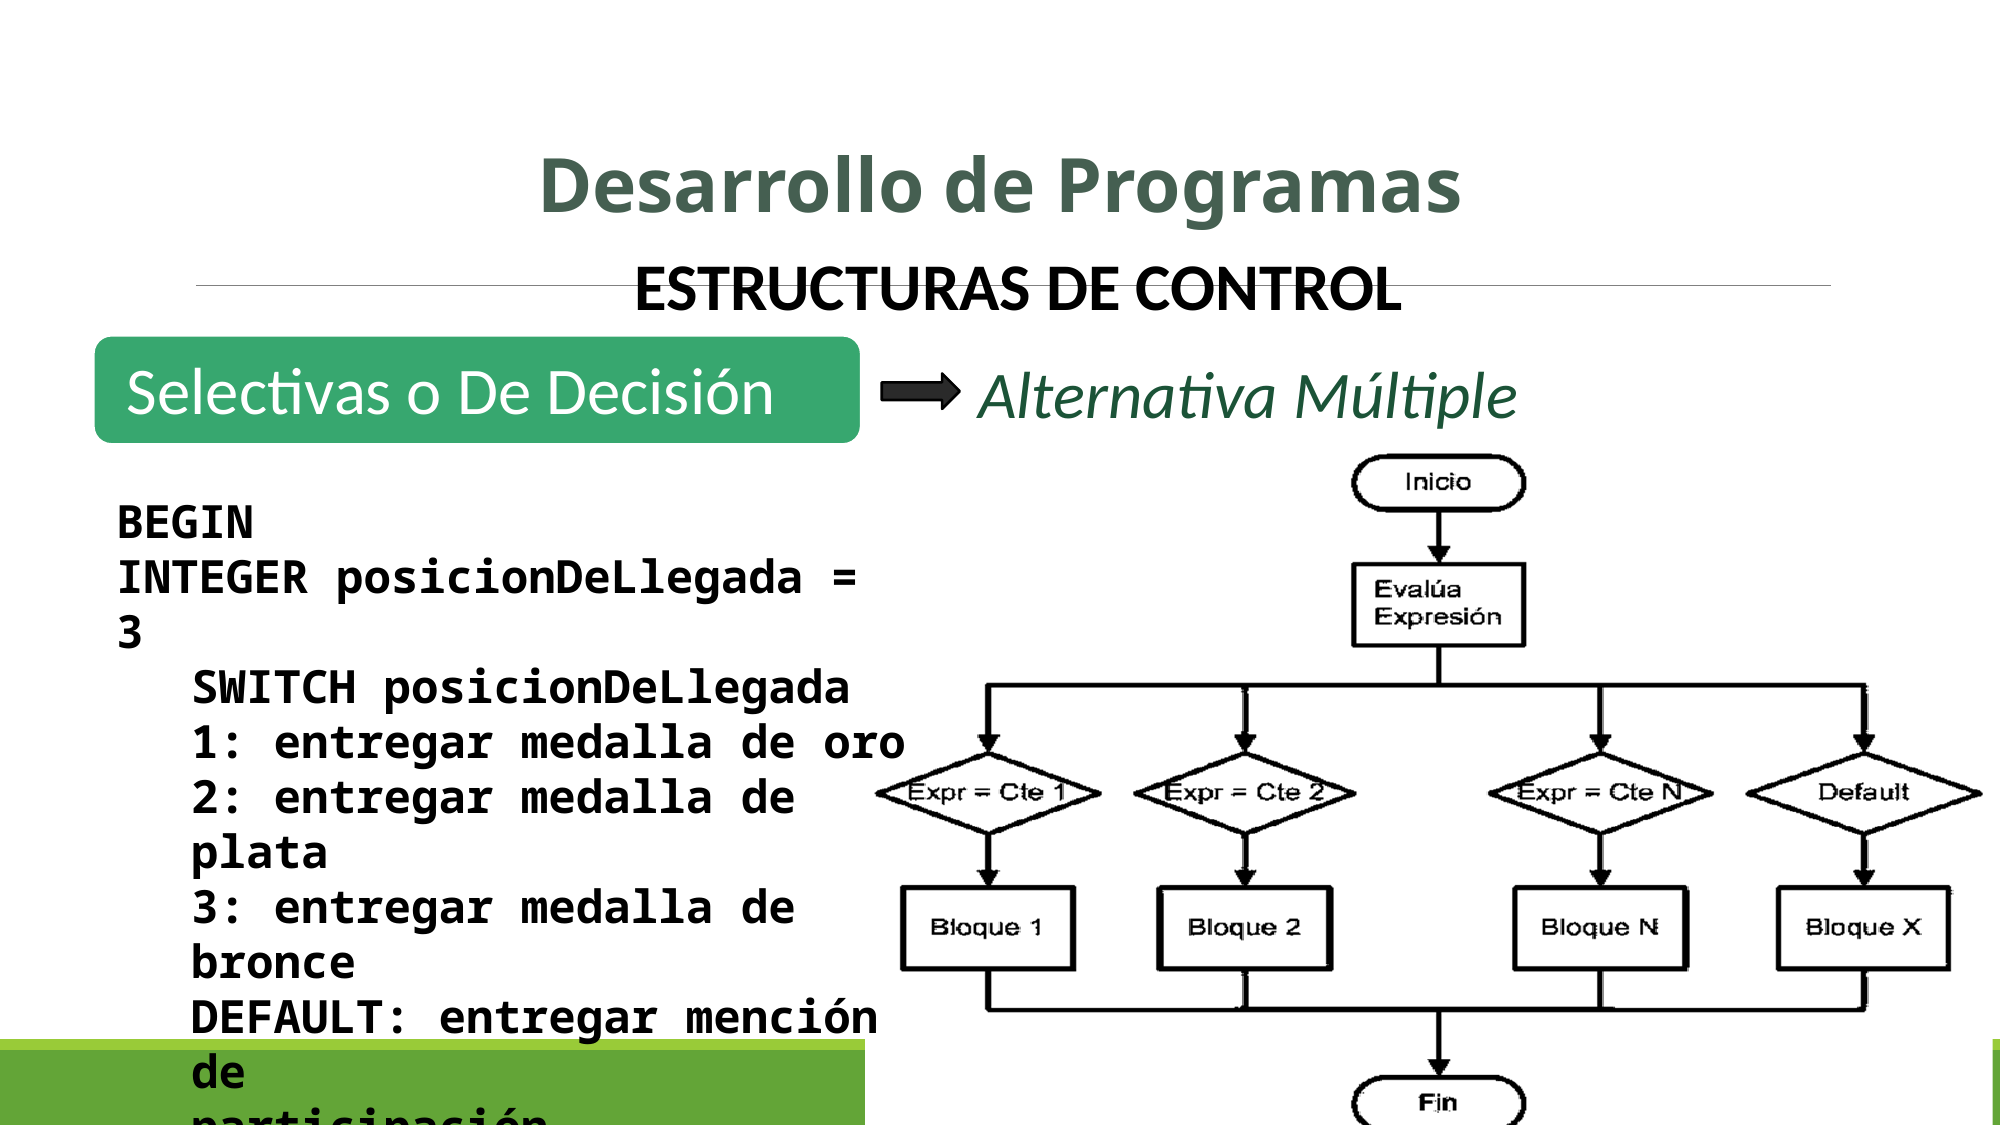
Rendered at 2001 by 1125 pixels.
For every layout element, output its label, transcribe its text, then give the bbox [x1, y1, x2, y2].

picture [864, 442, 1993, 1125]
text_box Desarrollo de Programas [325, 137, 1675, 209]
text_box [880, 372, 961, 411]
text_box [92, 334, 862, 445]
text_box BEGIN INTEGER posicionDeLlegada = 3 SWITCH posicionDeLlegada 1: entregar medalla de oro 2: entregar medalla de plata 3: entregar medalla de bronce DEFAULT: entregar mención de participación END [101, 485, 861, 1125]
text_box Alternativa Múltiple [963, 344, 1534, 439]
text_box ESTRUCTURAS DE CONTROL [619, 236, 1481, 331]
